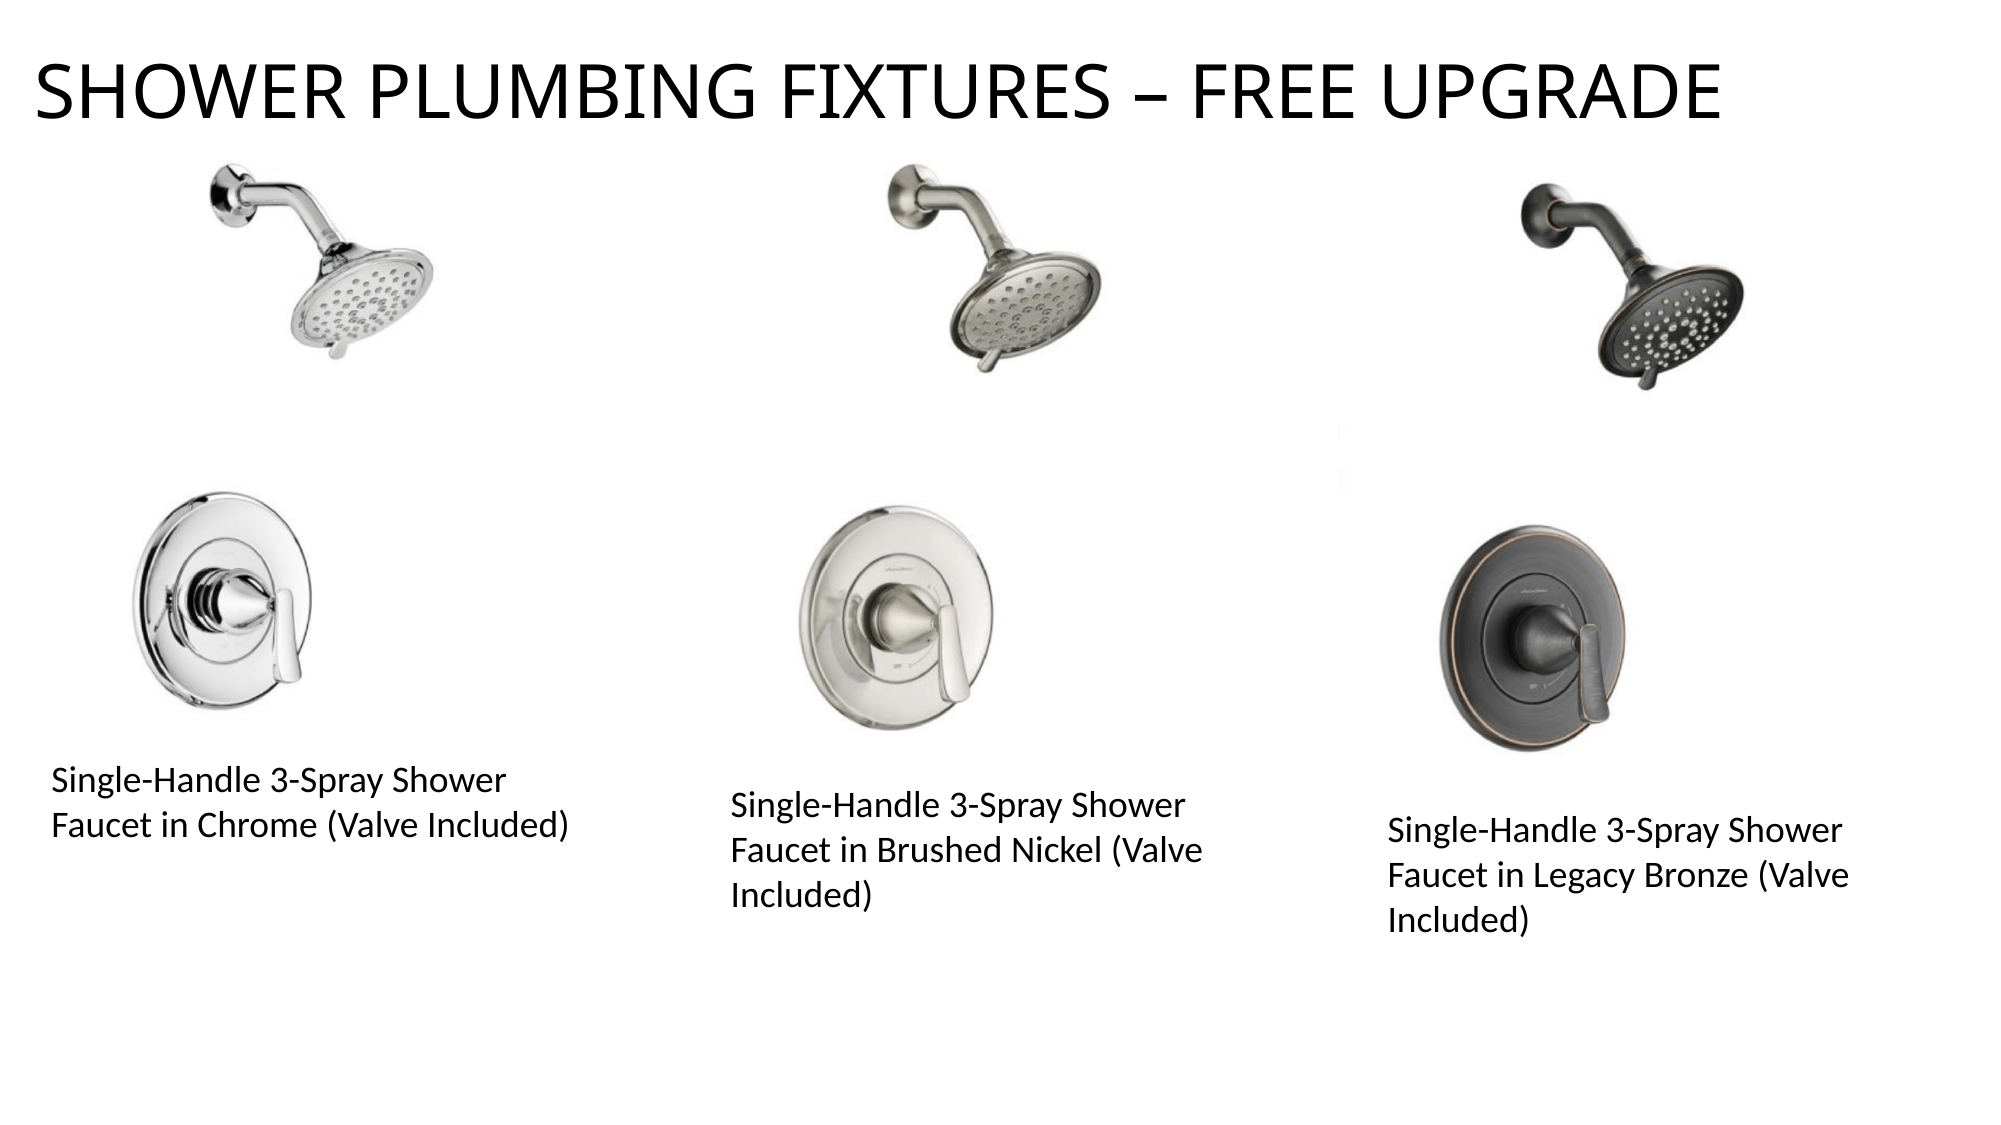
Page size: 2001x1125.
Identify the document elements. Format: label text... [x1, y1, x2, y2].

text_box Single-Handle 3-Spray Shower Faucet in Brushed Nickel (Valve Included) [715, 798, 1248, 923]
picture [76, 132, 1807, 798]
text_box Single-Handle 3-Spray Shower Faucet in Legacy Bronze (Valve Included) [1372, 797, 1964, 948]
text_box Single-Handle 3-Spray Shower Faucet in Chrome (Valve Included) [36, 747, 627, 853]
title SHOWER PLUMBING FIXTURES – FREE UPGRADE [19, 0, 1981, 204]
